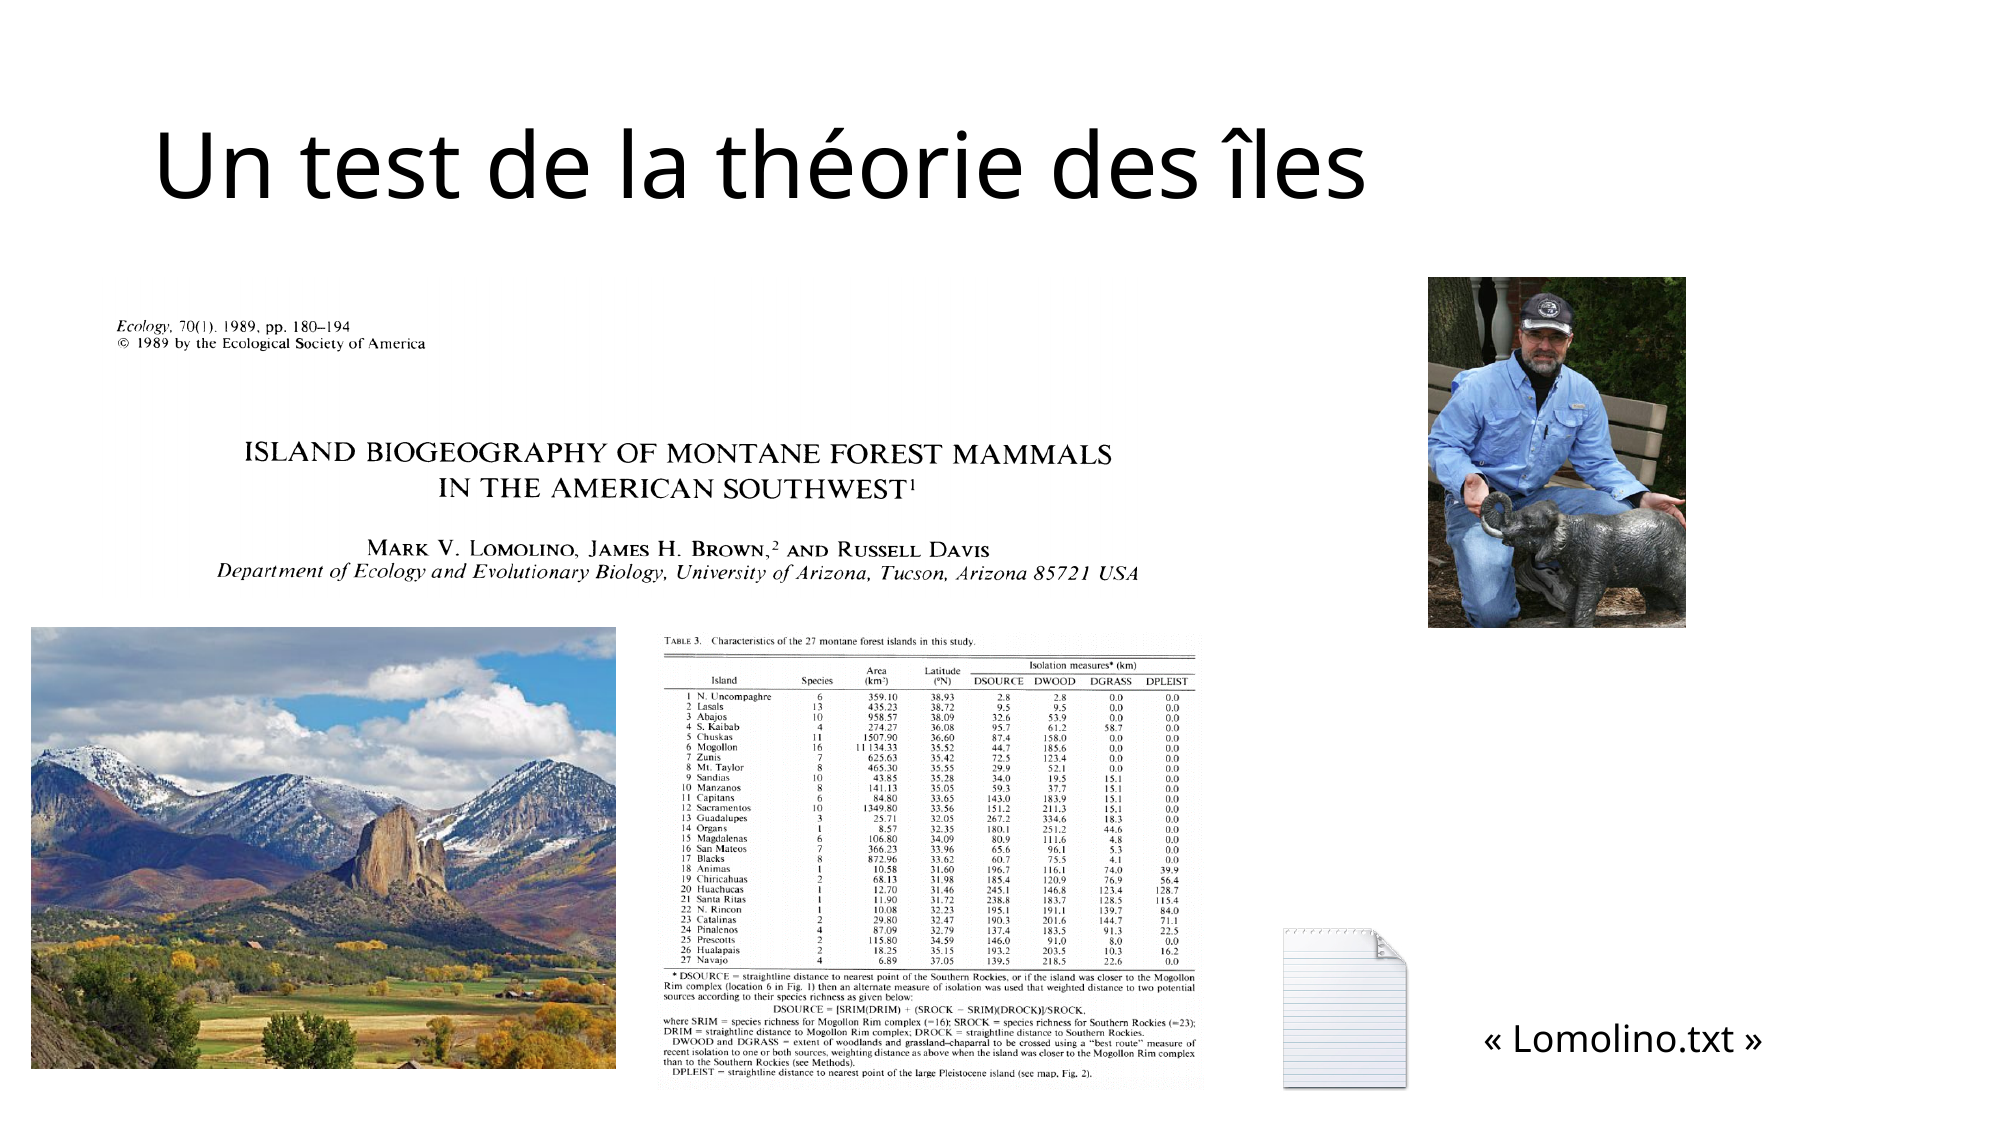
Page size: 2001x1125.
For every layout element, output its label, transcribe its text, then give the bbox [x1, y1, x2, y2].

picture [1243, 911, 1447, 1104]
text_box « Lomolino.txt » [1468, 1007, 1779, 1068]
picture [654, 627, 1205, 1090]
picture [31, 627, 616, 1069]
picture [1428, 277, 1686, 628]
title Un test de la théorie des îles [137, 59, 1863, 278]
picture [102, 277, 1150, 598]
